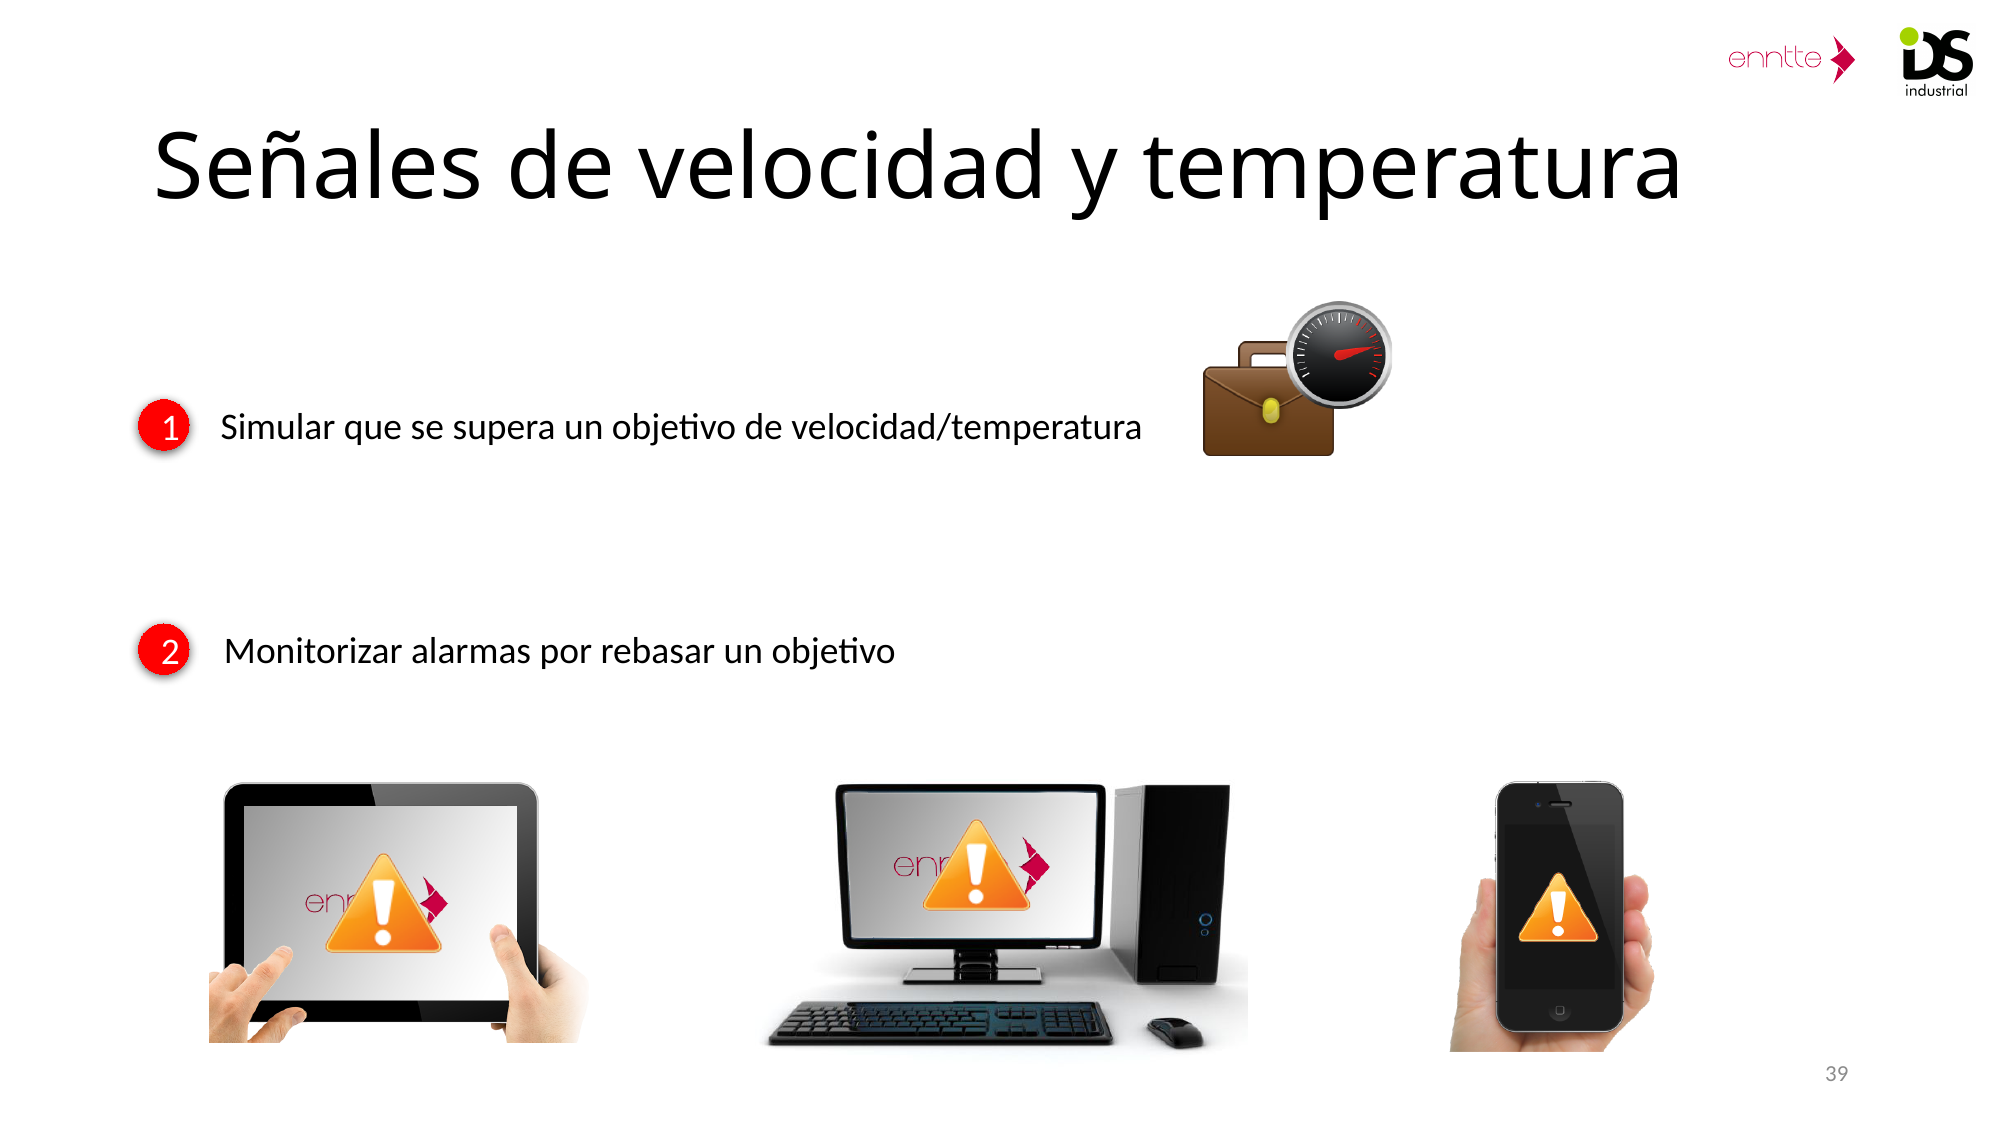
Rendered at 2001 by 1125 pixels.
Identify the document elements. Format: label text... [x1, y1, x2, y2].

text_box Monitorizar alarmas por rebasar un objetivo [197, 618, 924, 679]
picture [1720, 33, 1864, 87]
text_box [1445, 779, 1658, 1052]
text_box 2 [138, 623, 190, 675]
picture [1897, 23, 1976, 96]
text_box 1 [138, 399, 190, 451]
title Señales de velocidad y temperatura [138, 60, 1864, 278]
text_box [209, 782, 589, 1043]
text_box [755, 766, 1247, 1073]
text_box Simular que se supera un objetivo de velocidad/temperatura [197, 394, 1168, 455]
slide_number 39 [1413, 1042, 1864, 1103]
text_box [1203, 301, 1393, 456]
